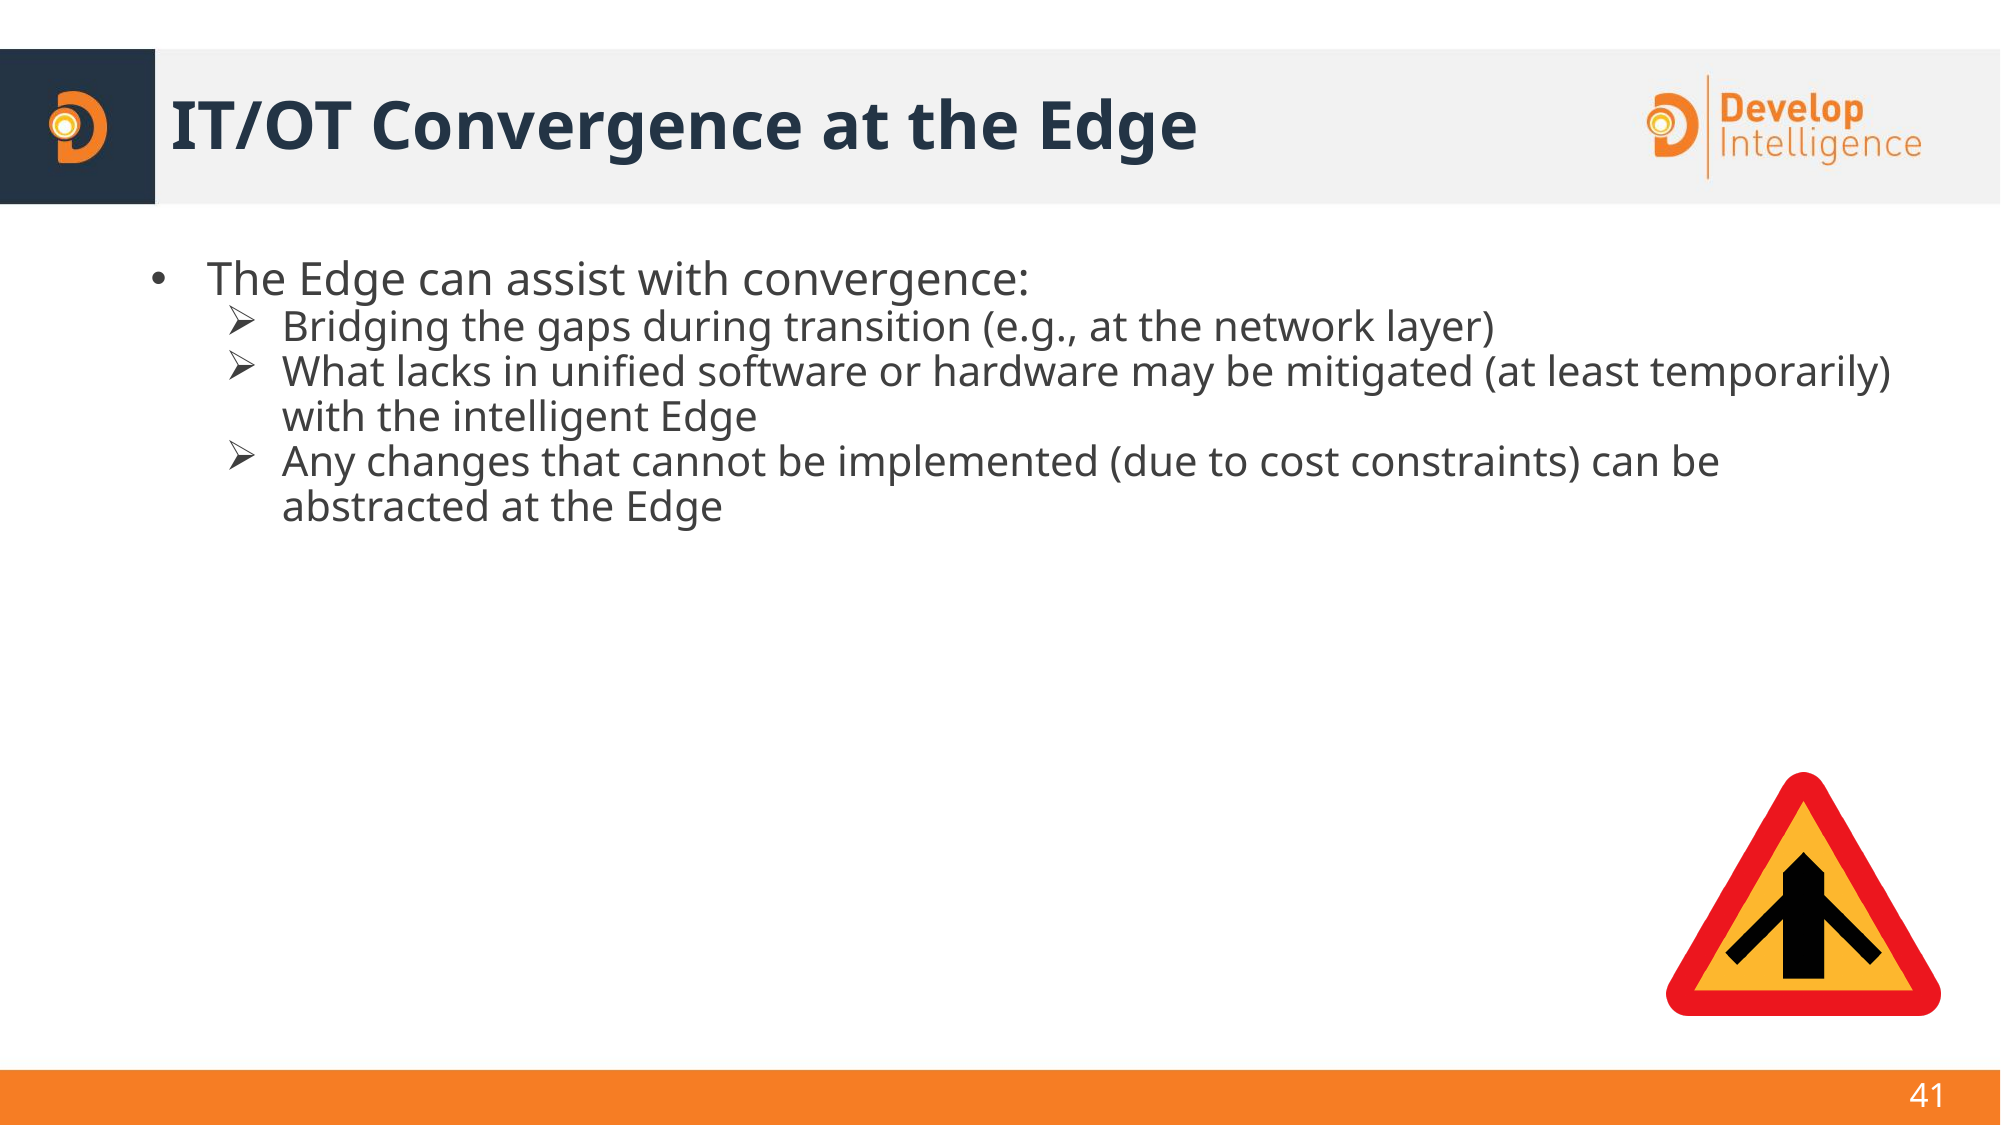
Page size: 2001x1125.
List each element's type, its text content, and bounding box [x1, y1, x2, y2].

title IT/OT Convergence at the Edge [156, 53, 1999, 203]
list The Edge can assist with convergence: Bridging the gaps during transition (e.g., at the network layer) What lacks in unified software or hardware may be mitigated (at least temporarily) with the intelligent Edge Any changes that cannot be implemented (due to cost constraints) can be abstracted at the Edge [135, 248, 1941, 1016]
picture [0, 0, 2001, 1125]
slide_number 41 [1860, 1072, 1998, 1122]
